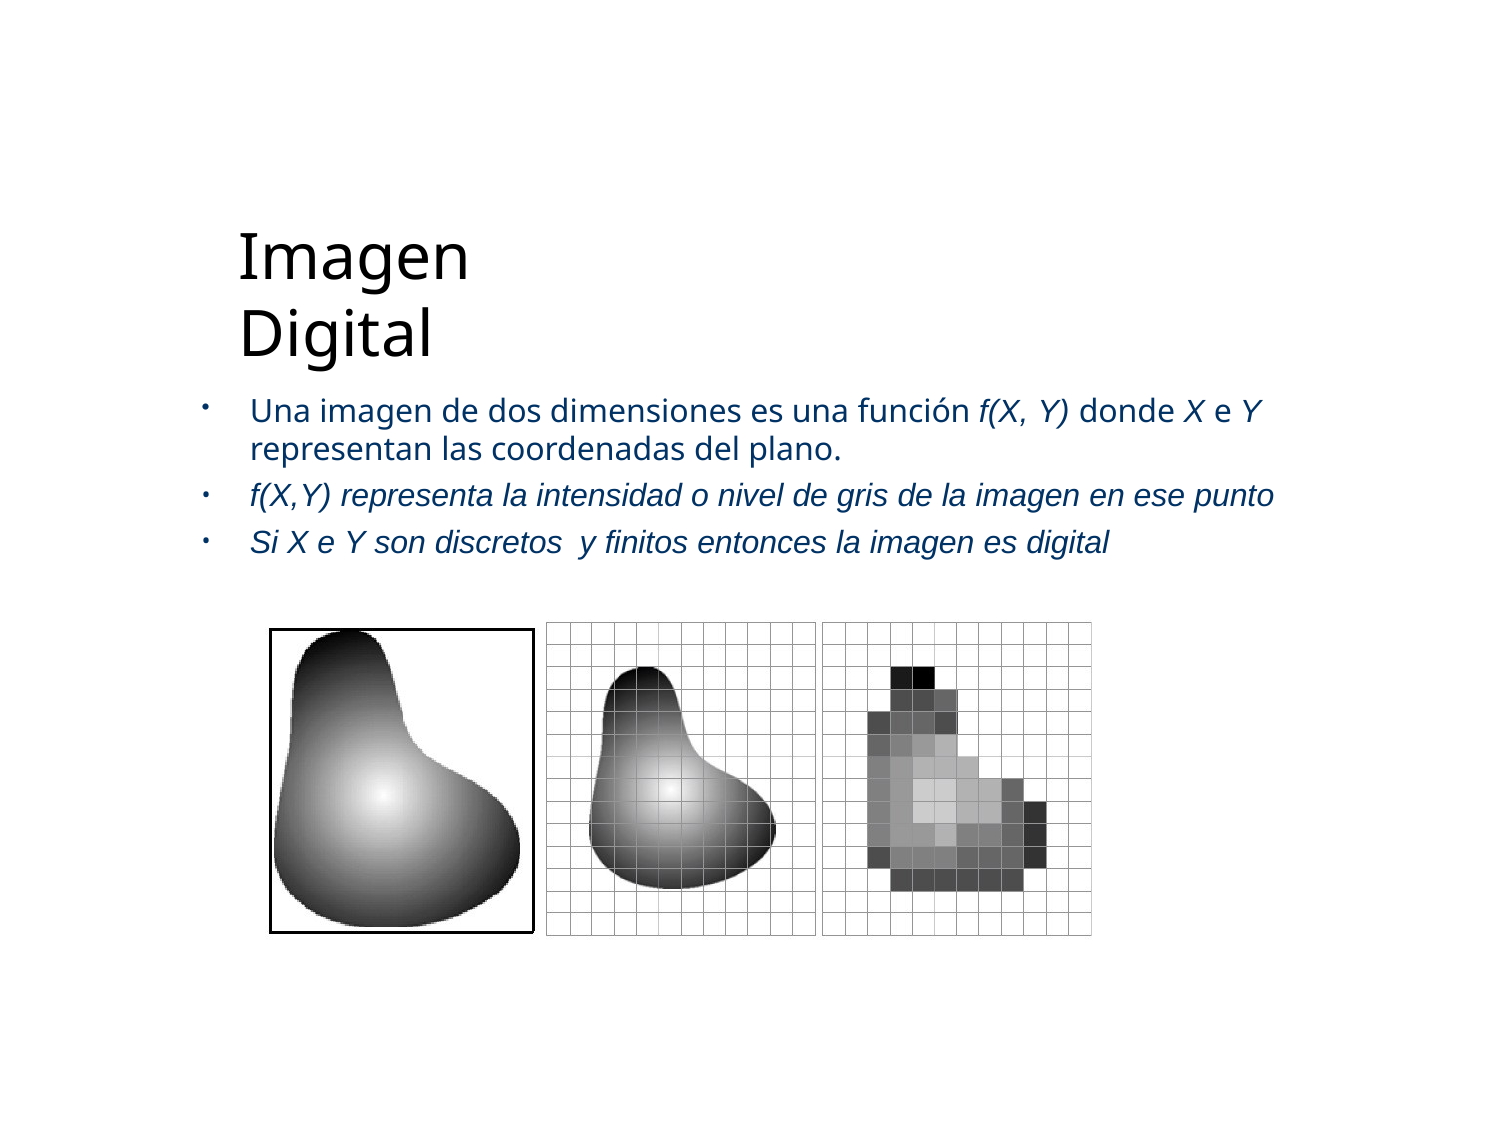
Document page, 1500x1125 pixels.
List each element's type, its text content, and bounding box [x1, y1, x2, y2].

text_box Una imagen de dos dimensiones es una función f(X, Y) donde X e Y representan las coordenadas del plano. f(X,Y) representa la intensidad o nivel de gris de la imagen en ese punto Si X e Y son discretos y finitos entonces la imagen es digital [199, 388, 1279, 560]
title Imagen Digital [236, 196, 679, 387]
picture [265, 619, 1092, 940]
